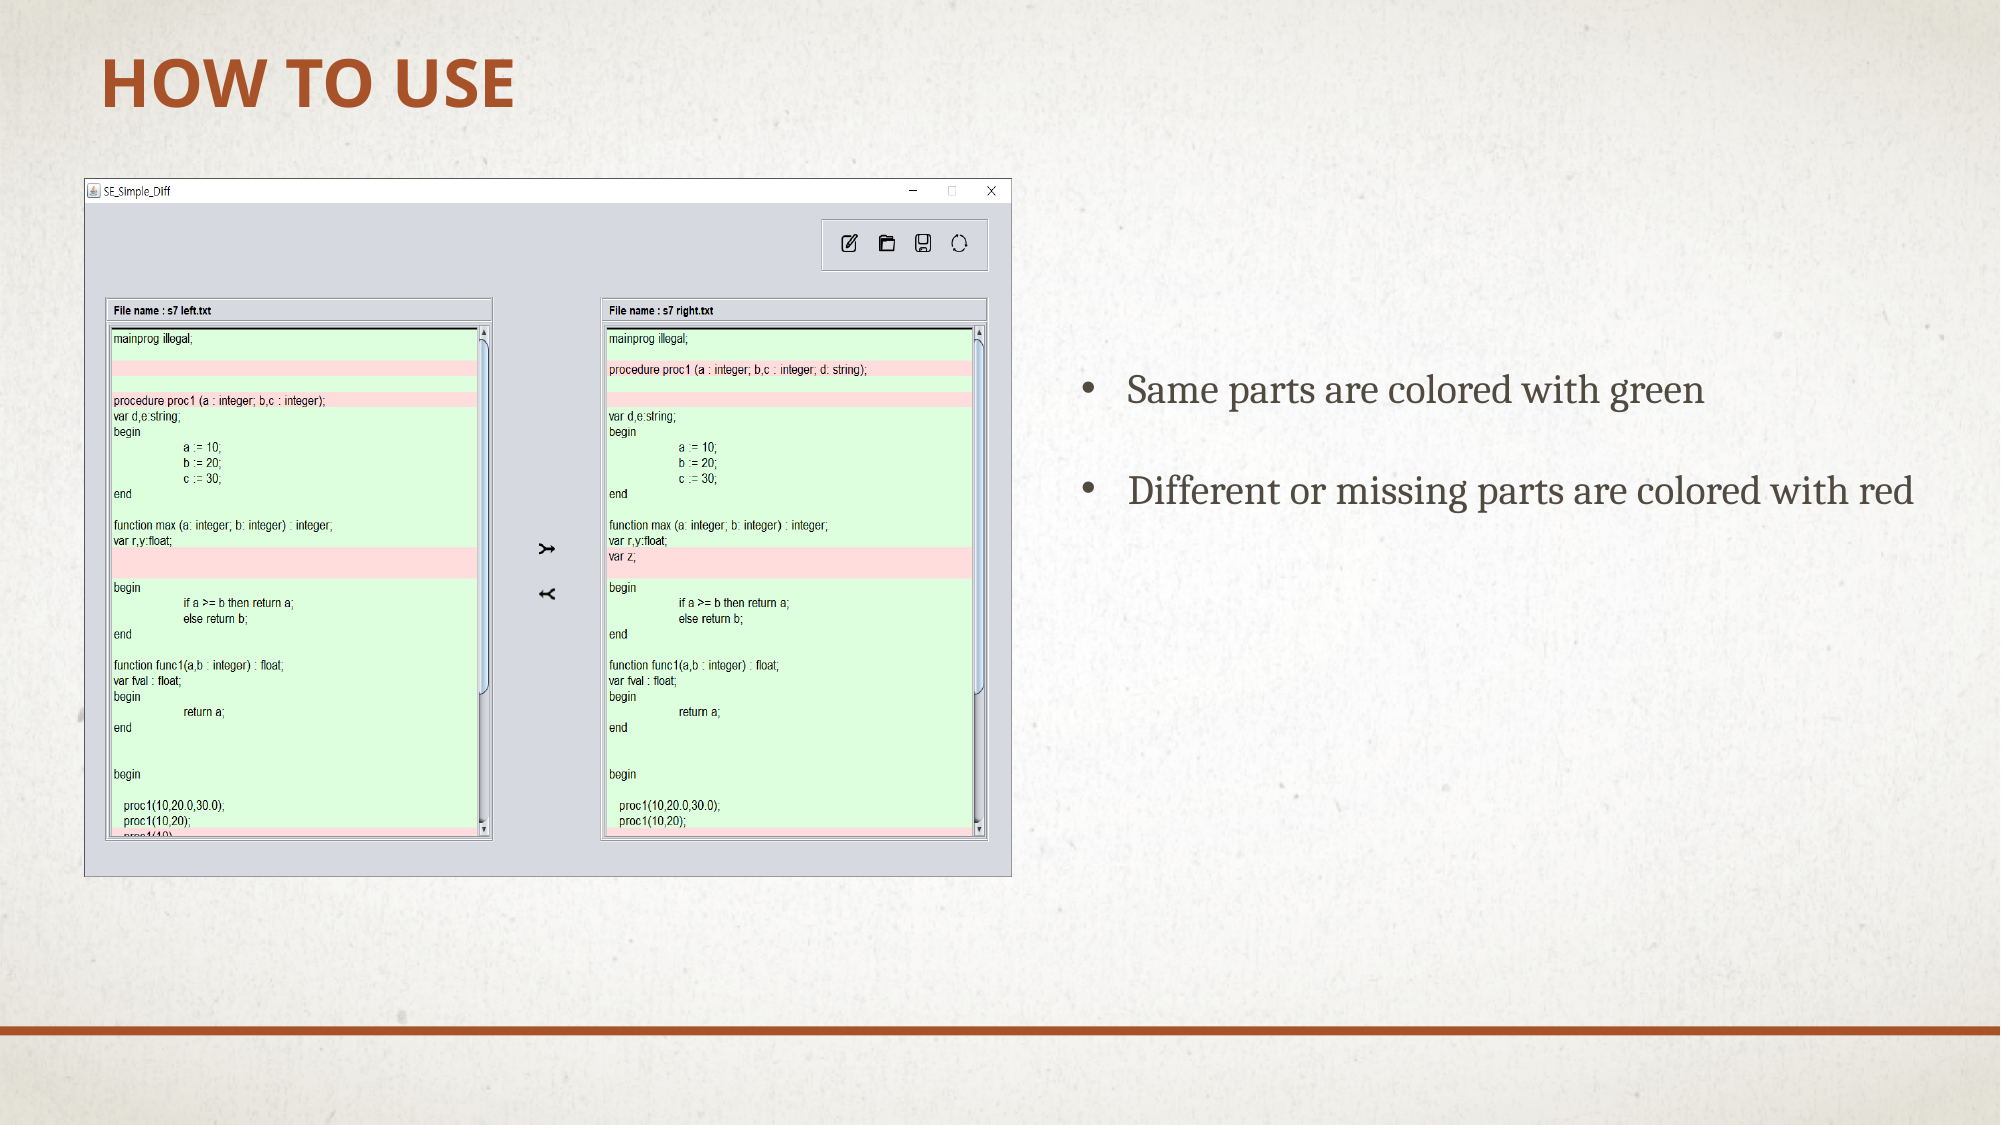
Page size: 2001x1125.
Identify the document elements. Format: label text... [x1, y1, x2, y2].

text_box Same parts are colored with green Different or missing parts are colored with red [1066, 304, 1970, 570]
title How to use [84, 0, 1660, 130]
picture [0, 0, 2001, 1125]
